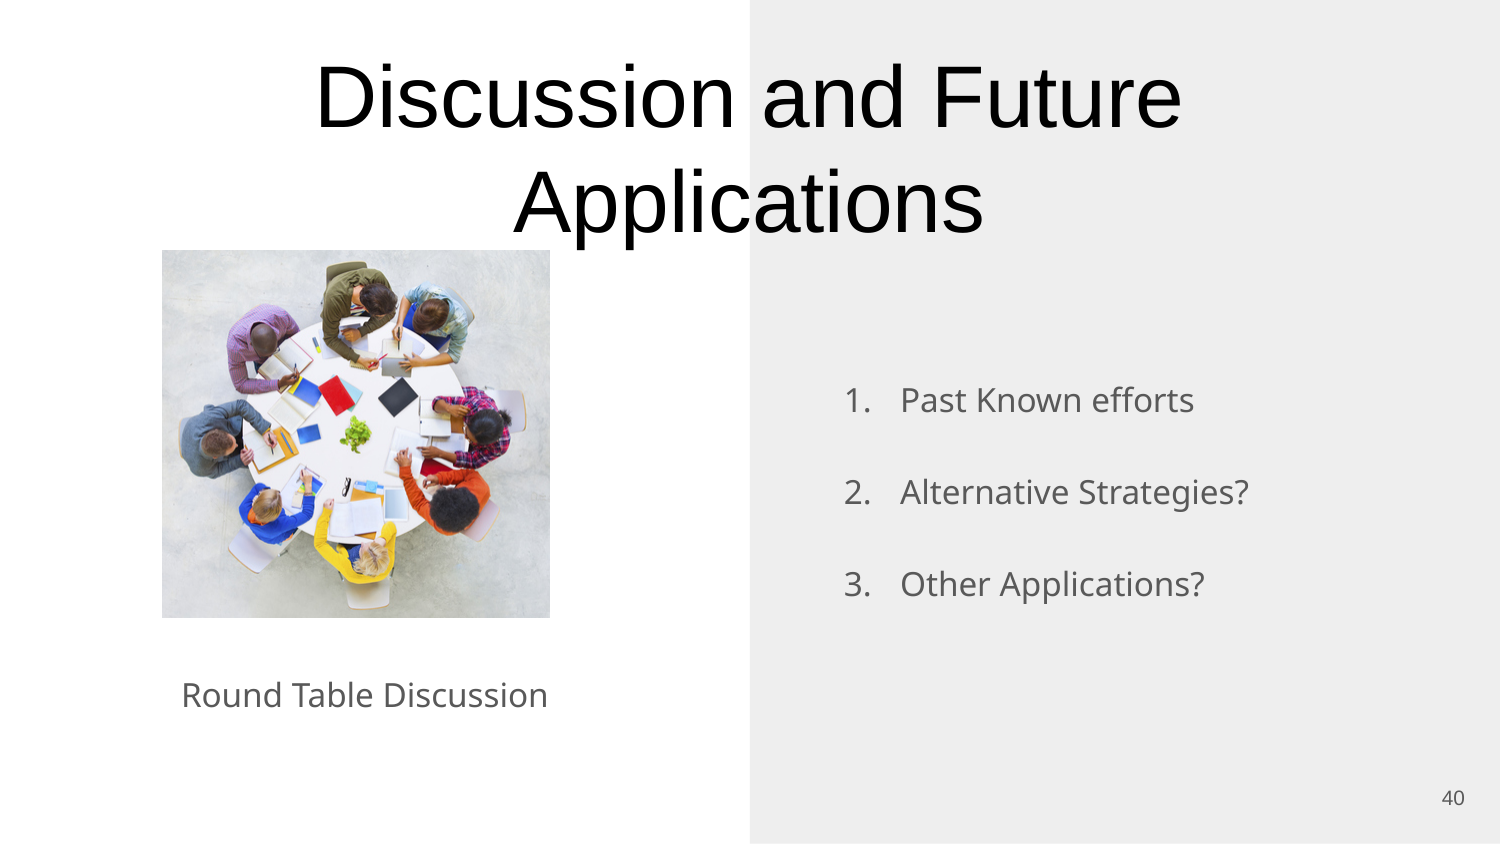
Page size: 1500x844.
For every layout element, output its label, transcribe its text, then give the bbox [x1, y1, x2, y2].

slide_number 40 [1389, 764, 1480, 830]
picture [162, 250, 550, 618]
title Discussion and Future Applications [231, 68, 1269, 222]
text_box Round Table Discussion [41, 617, 671, 765]
list Past Known efforts Alternative Strategies? Other Applications? [810, 250, 1440, 725]
